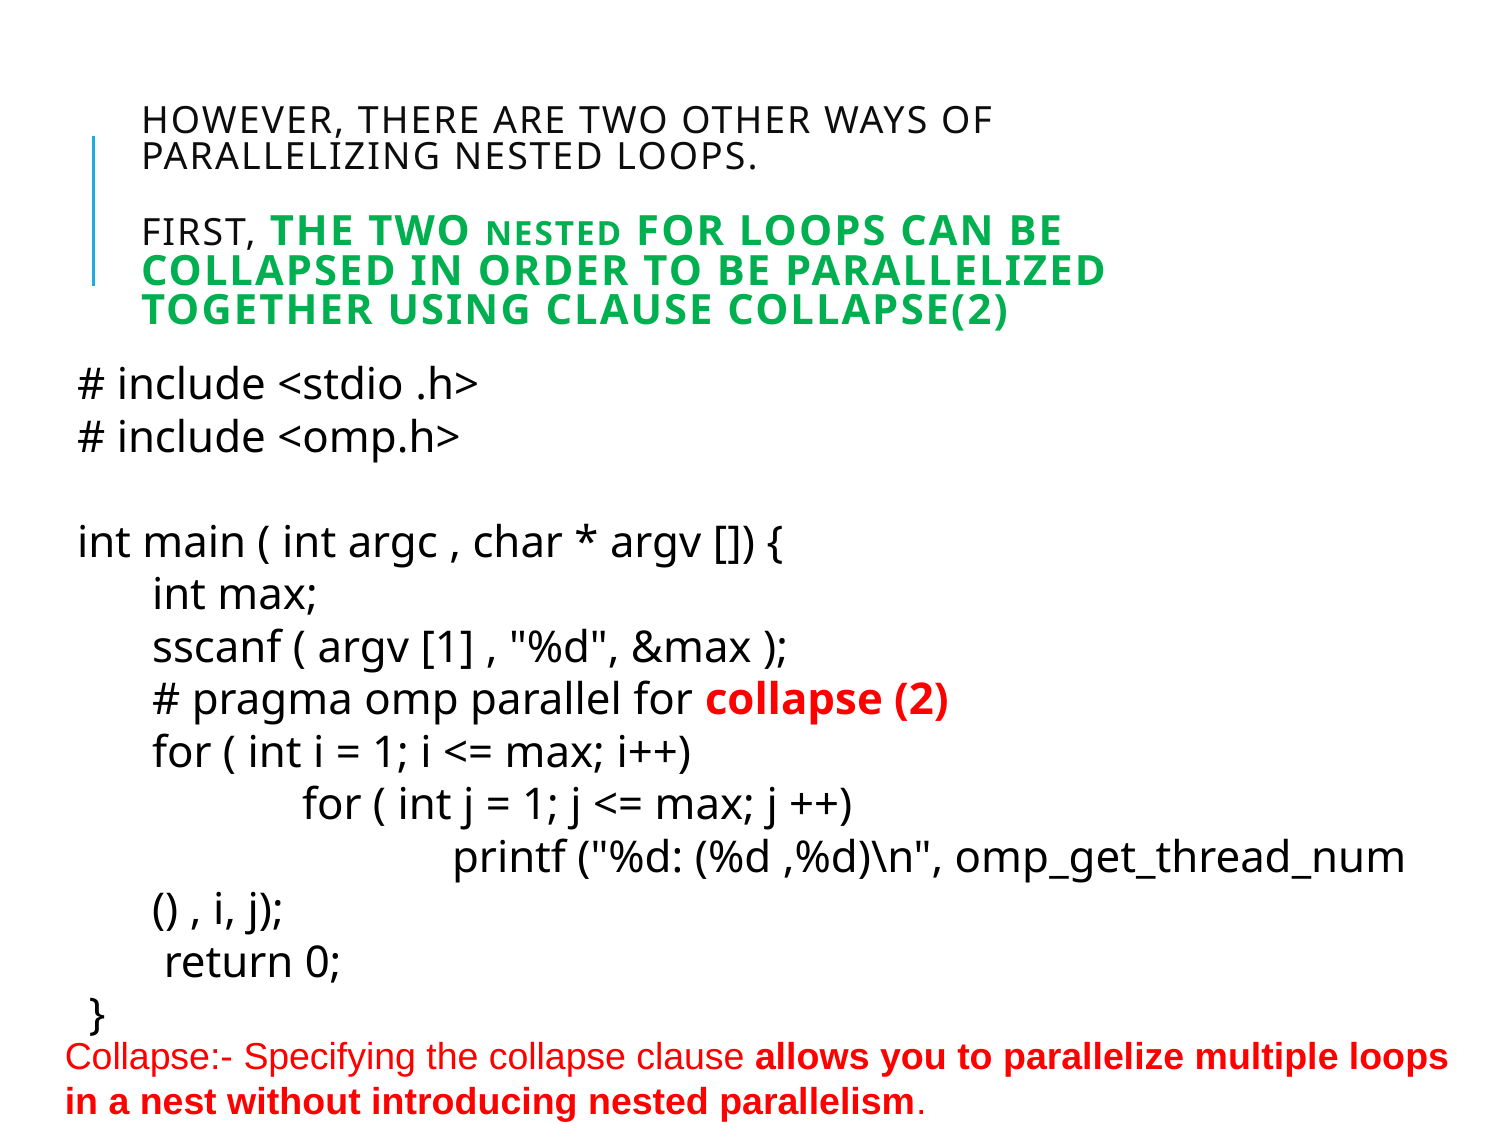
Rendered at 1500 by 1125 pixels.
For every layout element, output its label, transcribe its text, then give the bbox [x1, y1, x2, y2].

text_box # include <stdio .h> # include <omp.h> int main ( int argc , char * argv []) { int max; sscanf ( argv [1] , "%d", &max ); # pragma omp parallel for collapse (2) for ( int i = 1; i <= max; i++) for ( int j = 1; j <= max; j ++) printf ("%d: (%d ,%d)\n", omp_get_thread_num () , i, j); return 0; } [62, 348, 1425, 1024]
text_box Collapse:- Specifying the collapse clause allows you to parallelize multiple loops in a nest without introducing nested parallelism. [50, 1024, 1500, 1125]
title However, there are two other ways of parallelizing nested loops. First, the two nested for loops can be collapsed in order to be parallelized together using clause collapse(2) [126, 96, 1322, 342]
